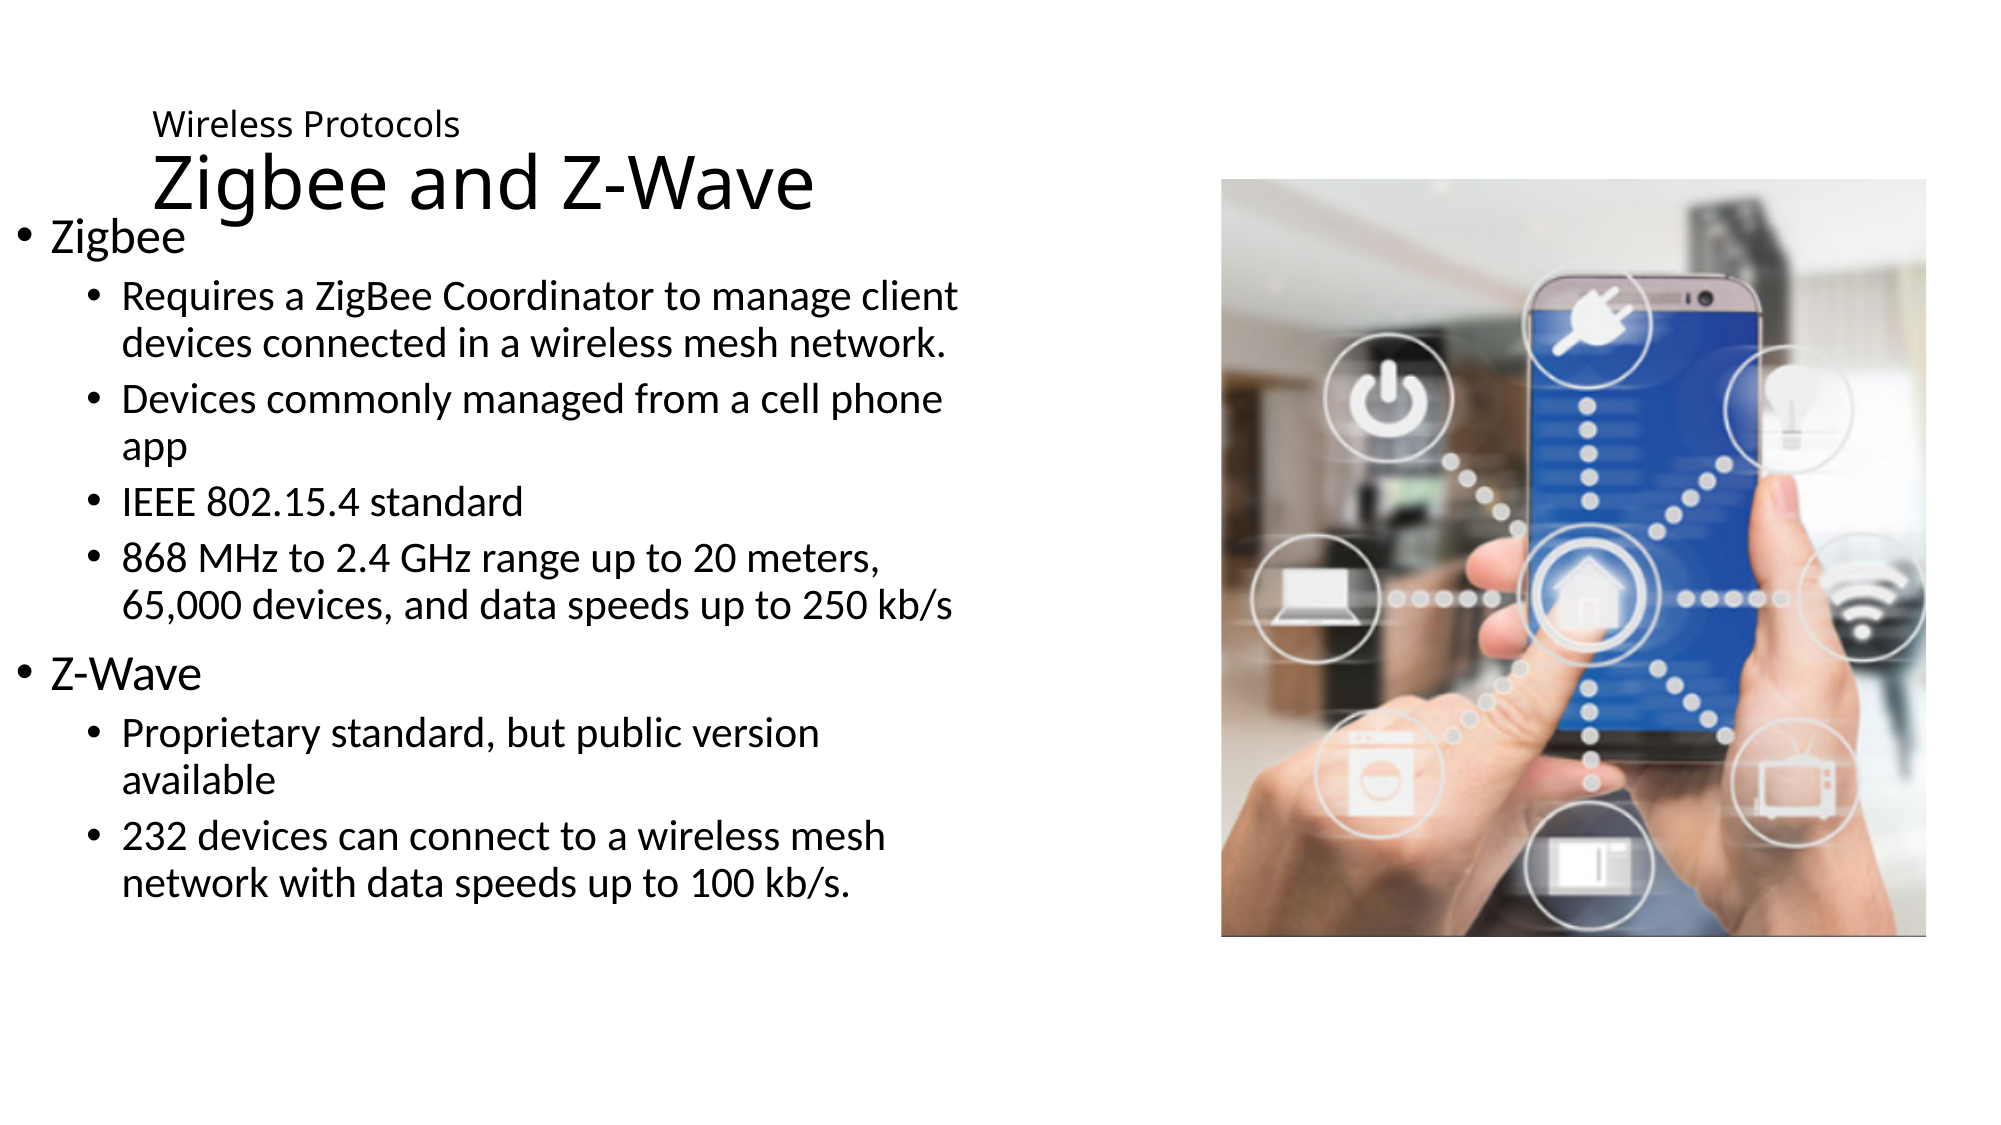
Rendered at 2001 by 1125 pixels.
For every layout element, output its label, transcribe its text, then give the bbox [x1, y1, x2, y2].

picture [1221, 179, 1927, 937]
list Zigbee Requires a ZigBee Coordinator to manage client devices connected in a wireless mesh network. Devices commonly managed from a cell phone app IEEE 802.15.4 standard 868 MHz to 2.4 GHz range up to 20 meters, 65,000 devices, and data speeds up to 250 kb/s Z-Wave Proprietary standard, but public version available 232 devices can connect to a wireless mesh network with data speeds up to 100 kb/s. [0, 202, 980, 1001]
title Wireless Protocols Zigbee and Z-Wave [137, 59, 1863, 278]
